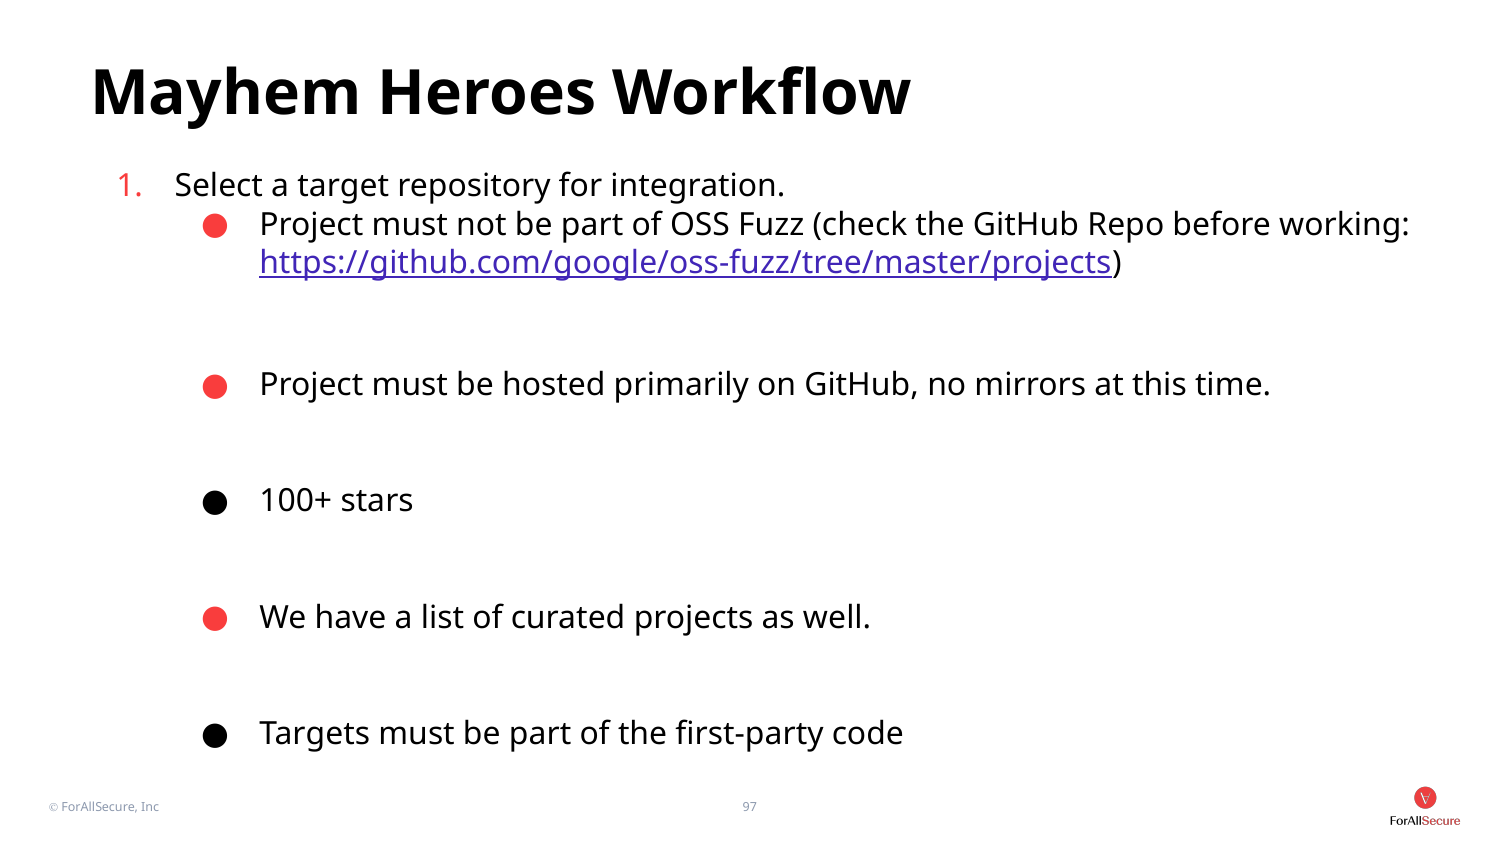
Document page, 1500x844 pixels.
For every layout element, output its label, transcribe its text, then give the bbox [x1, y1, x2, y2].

picture [1387, 786, 1463, 826]
title Mayhem Heroes Workflow [75, 37, 1425, 150]
list Select a target repository for integration. Project must not be part of OSS Fuzz (check the GitHub Repo before working: https://github.com/google/oss-fuzz/tree/master/projects) Project must be hosted primarily on GitHub, no mirrors at this time. 100+ stars We have a list of curated projects as well. Targets must be part of the first-party code [75, 150, 1463, 769]
